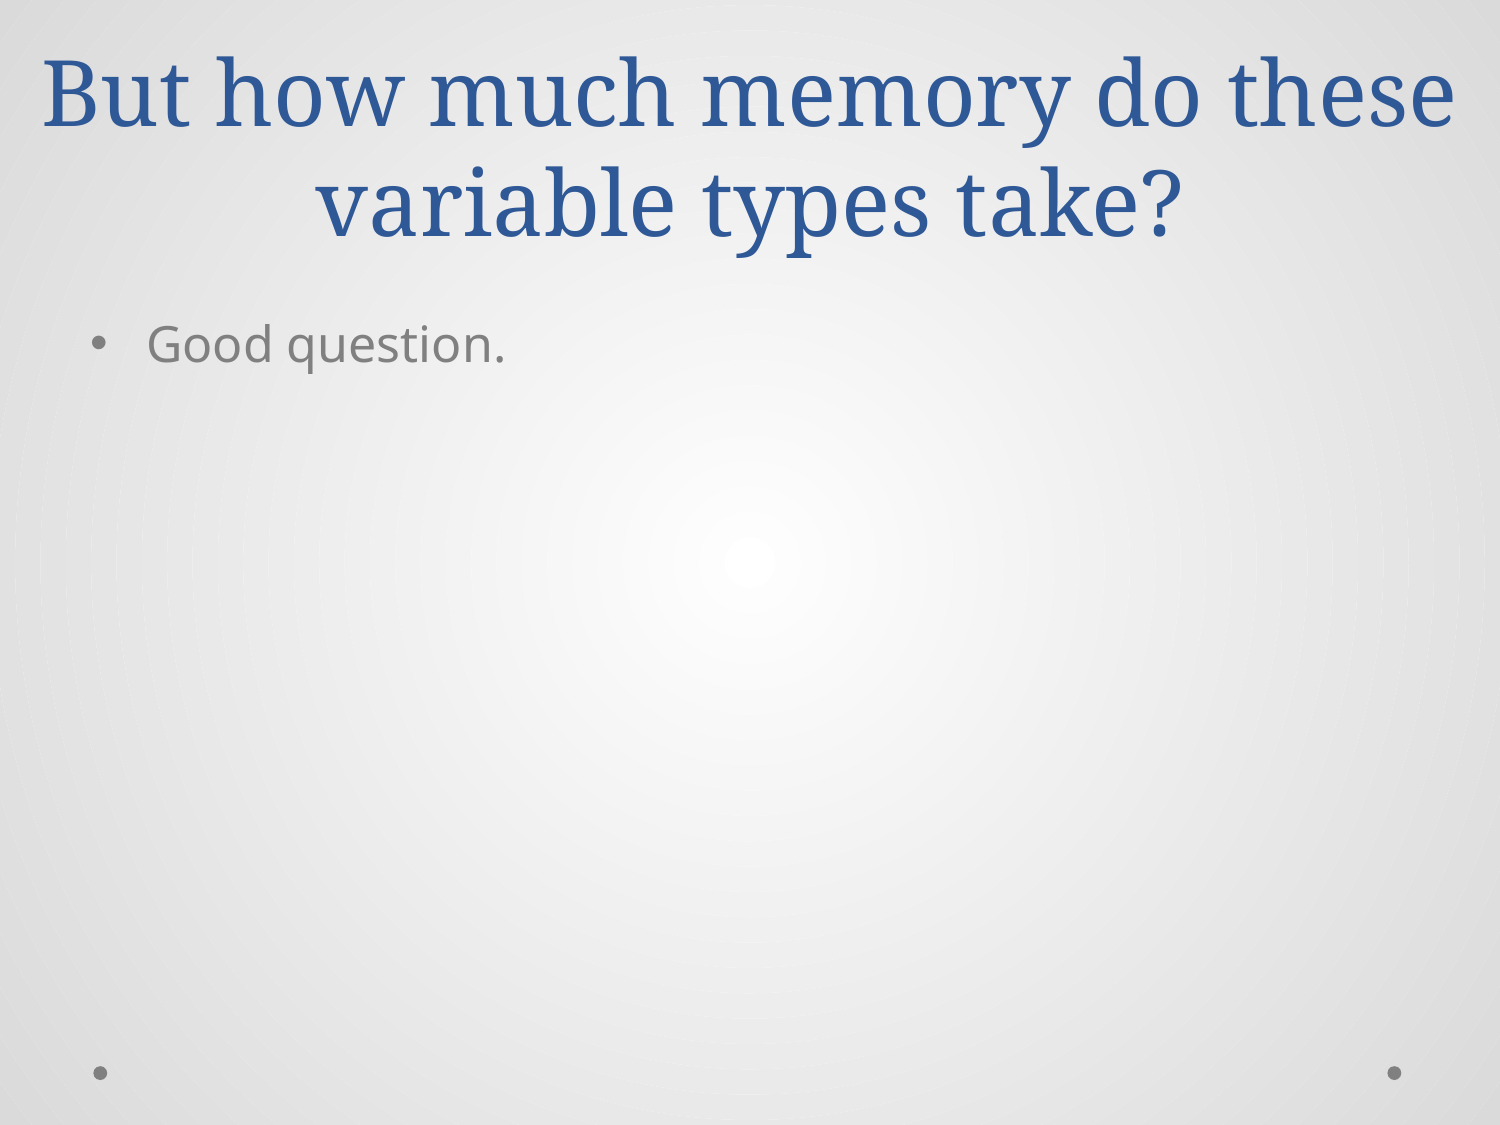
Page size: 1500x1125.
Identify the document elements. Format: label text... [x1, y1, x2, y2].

title But how much memory do these variable types take? [0, 0, 1500, 263]
list Good question. [75, 304, 1425, 1005]
